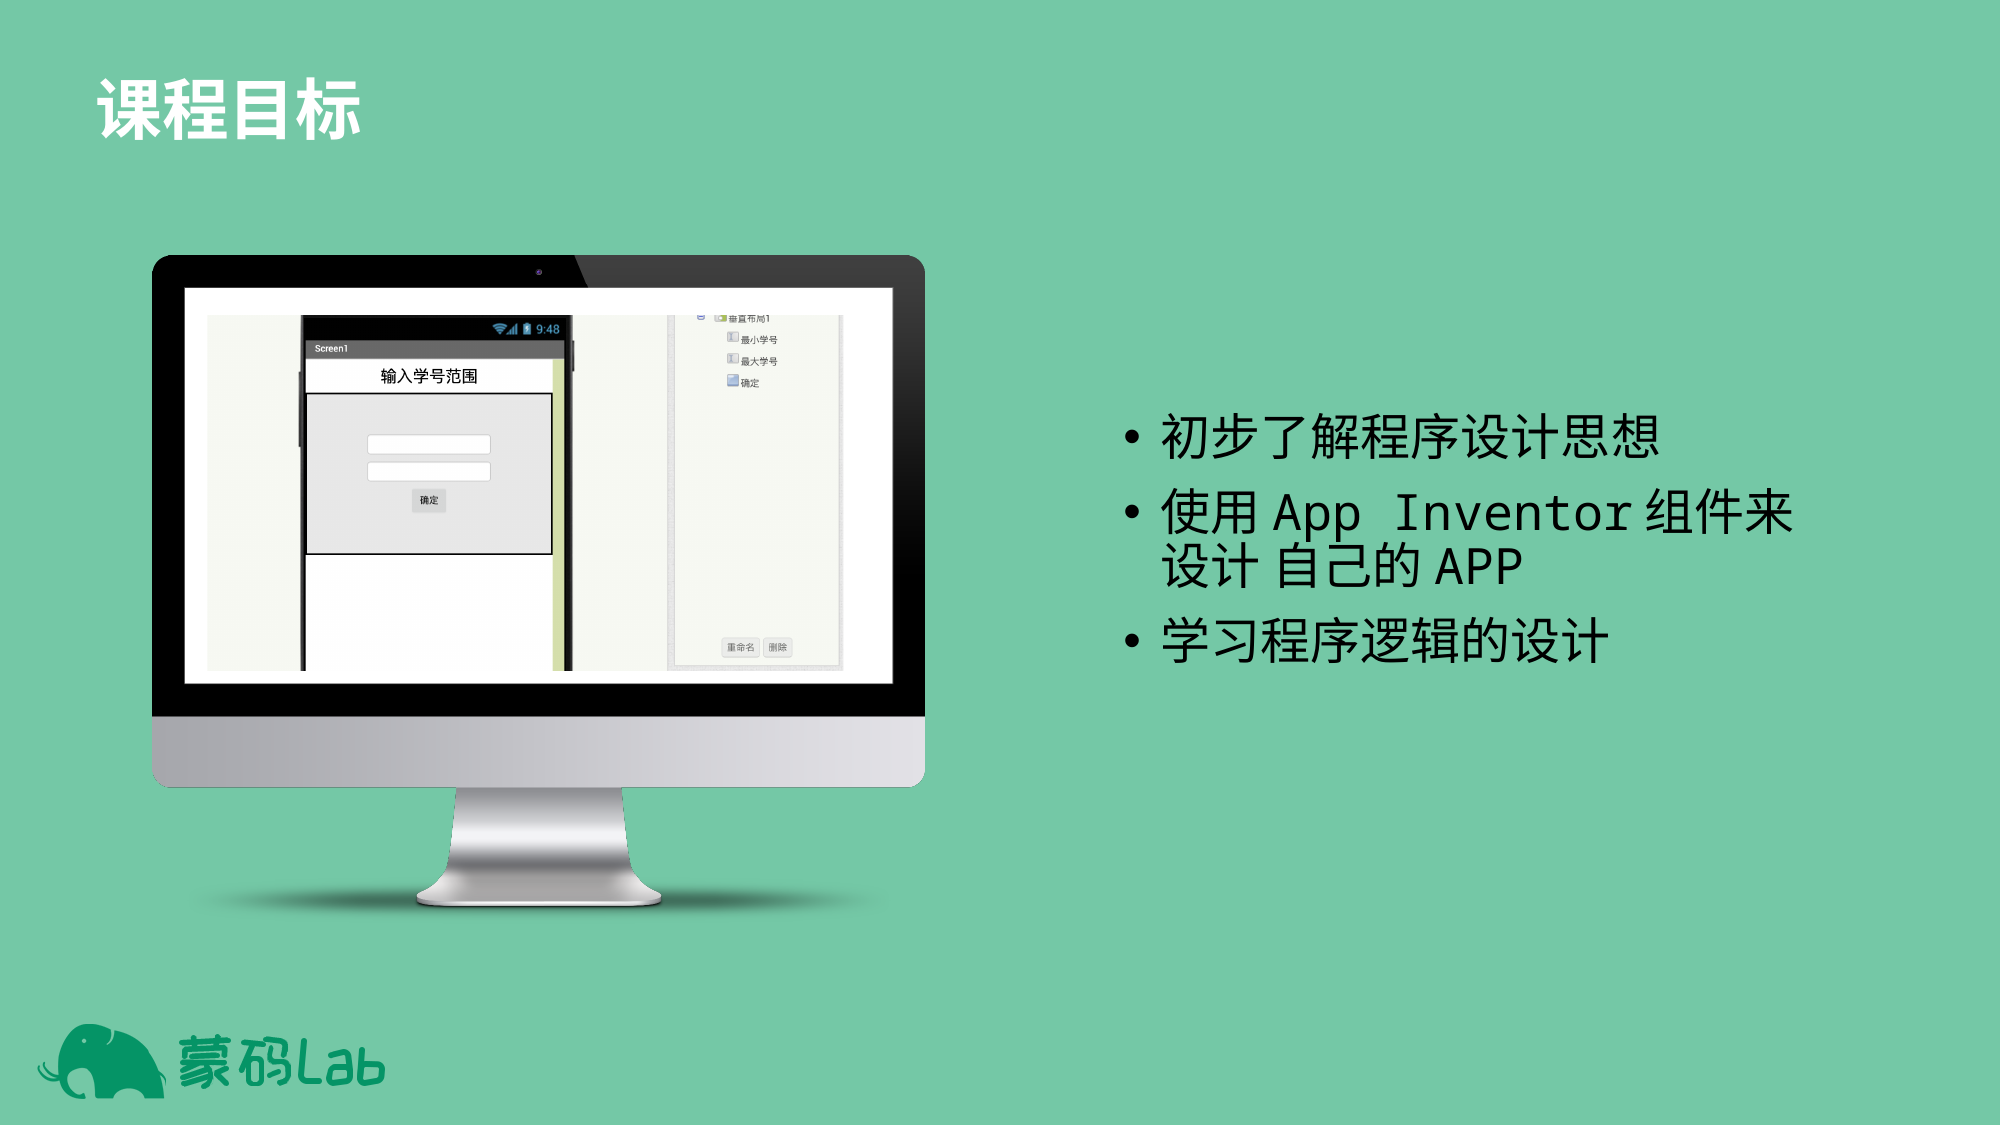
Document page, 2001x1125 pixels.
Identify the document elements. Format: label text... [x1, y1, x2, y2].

picture [152, 255, 925, 924]
list 初步了解程序设计思想 使用App Inventor组件来设计 自己的APP 学习程序逻辑的设计 [1108, 404, 1858, 671]
list 课程目标 [80, 69, 1219, 174]
picture [26, 1015, 394, 1108]
